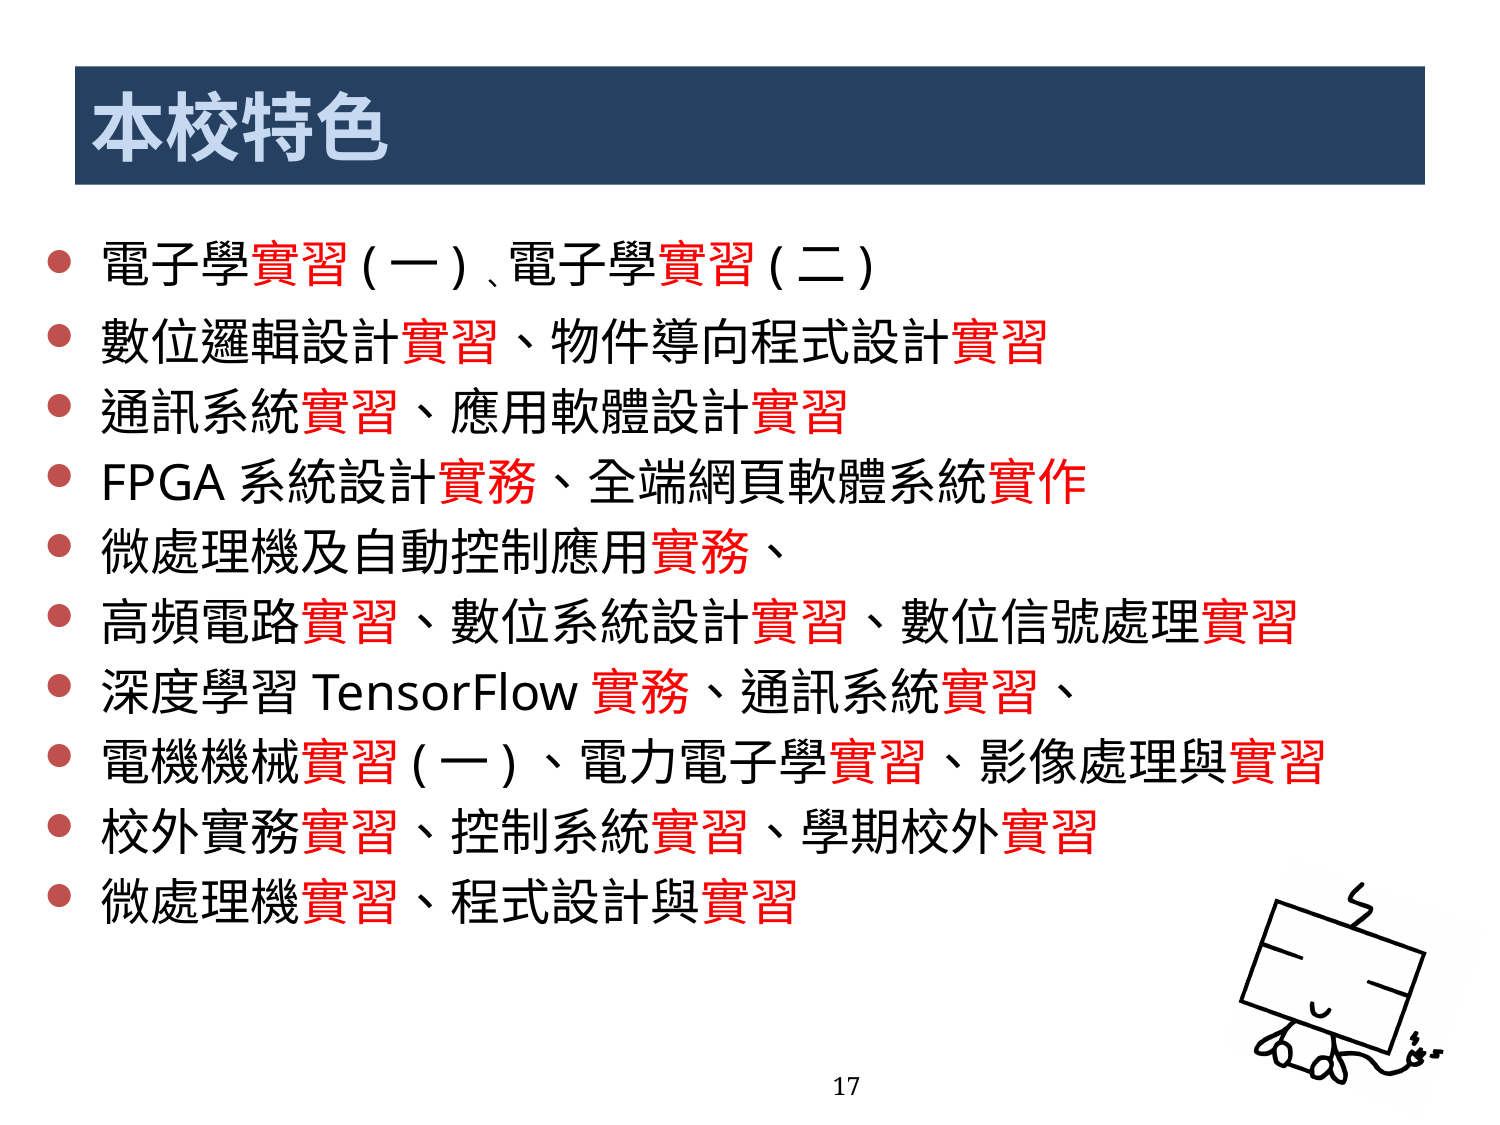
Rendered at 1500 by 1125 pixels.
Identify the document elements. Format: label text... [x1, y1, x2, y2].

slide_number 17 [671, 1062, 1022, 1113]
list 電子學實習(一)、電子學實習(二) 數位邏輯設計實習、物件導向程式設計實習 通訊系統實習、應用軟體設計實習 FPGA系統設計實務、全端網頁軟體系統實作 微處理機及自動控制應用實務、 高頻電路實習、數位系統設計實習、數位信號處理實習 深度學習TensorFlow實務、通訊系統實習、 電機機械實習(一)、電力電子學實習、影像處理與實習 校外實務實習、控制系統實習、學期校外實習 微處理機實習、程式設計與實習 [29, 224, 1425, 1038]
picture [1223, 905, 1487, 1116]
title 本校特色 [75, 66, 1425, 185]
